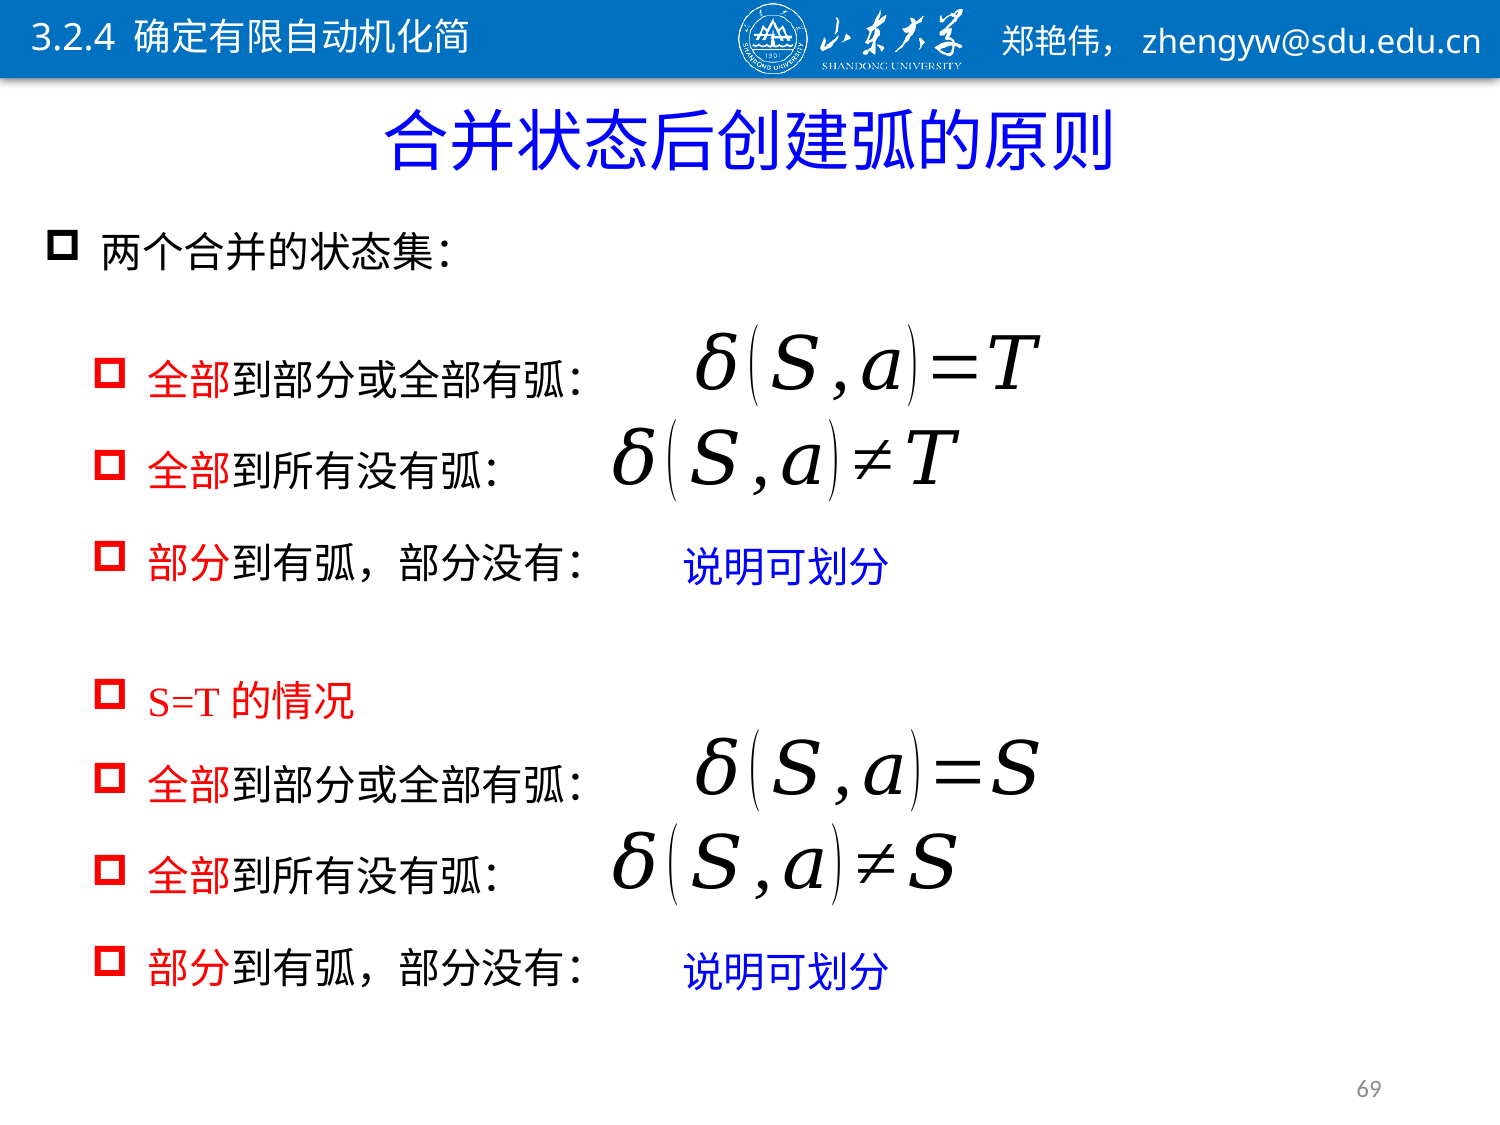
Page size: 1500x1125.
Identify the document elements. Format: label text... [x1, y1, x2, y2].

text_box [76, 817, 963, 909]
text_box 合并状态后创建弧的原则 [0, 91, 1500, 187]
slide_number 69 [1059, 1057, 1397, 1118]
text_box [76, 909, 1022, 1000]
text_box 3.2.4 确定有限自动机化简 [16, 5, 487, 66]
text_box S=T的情况 [76, 642, 750, 725]
picture [738, 3, 963, 74]
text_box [76, 725, 1046, 817]
